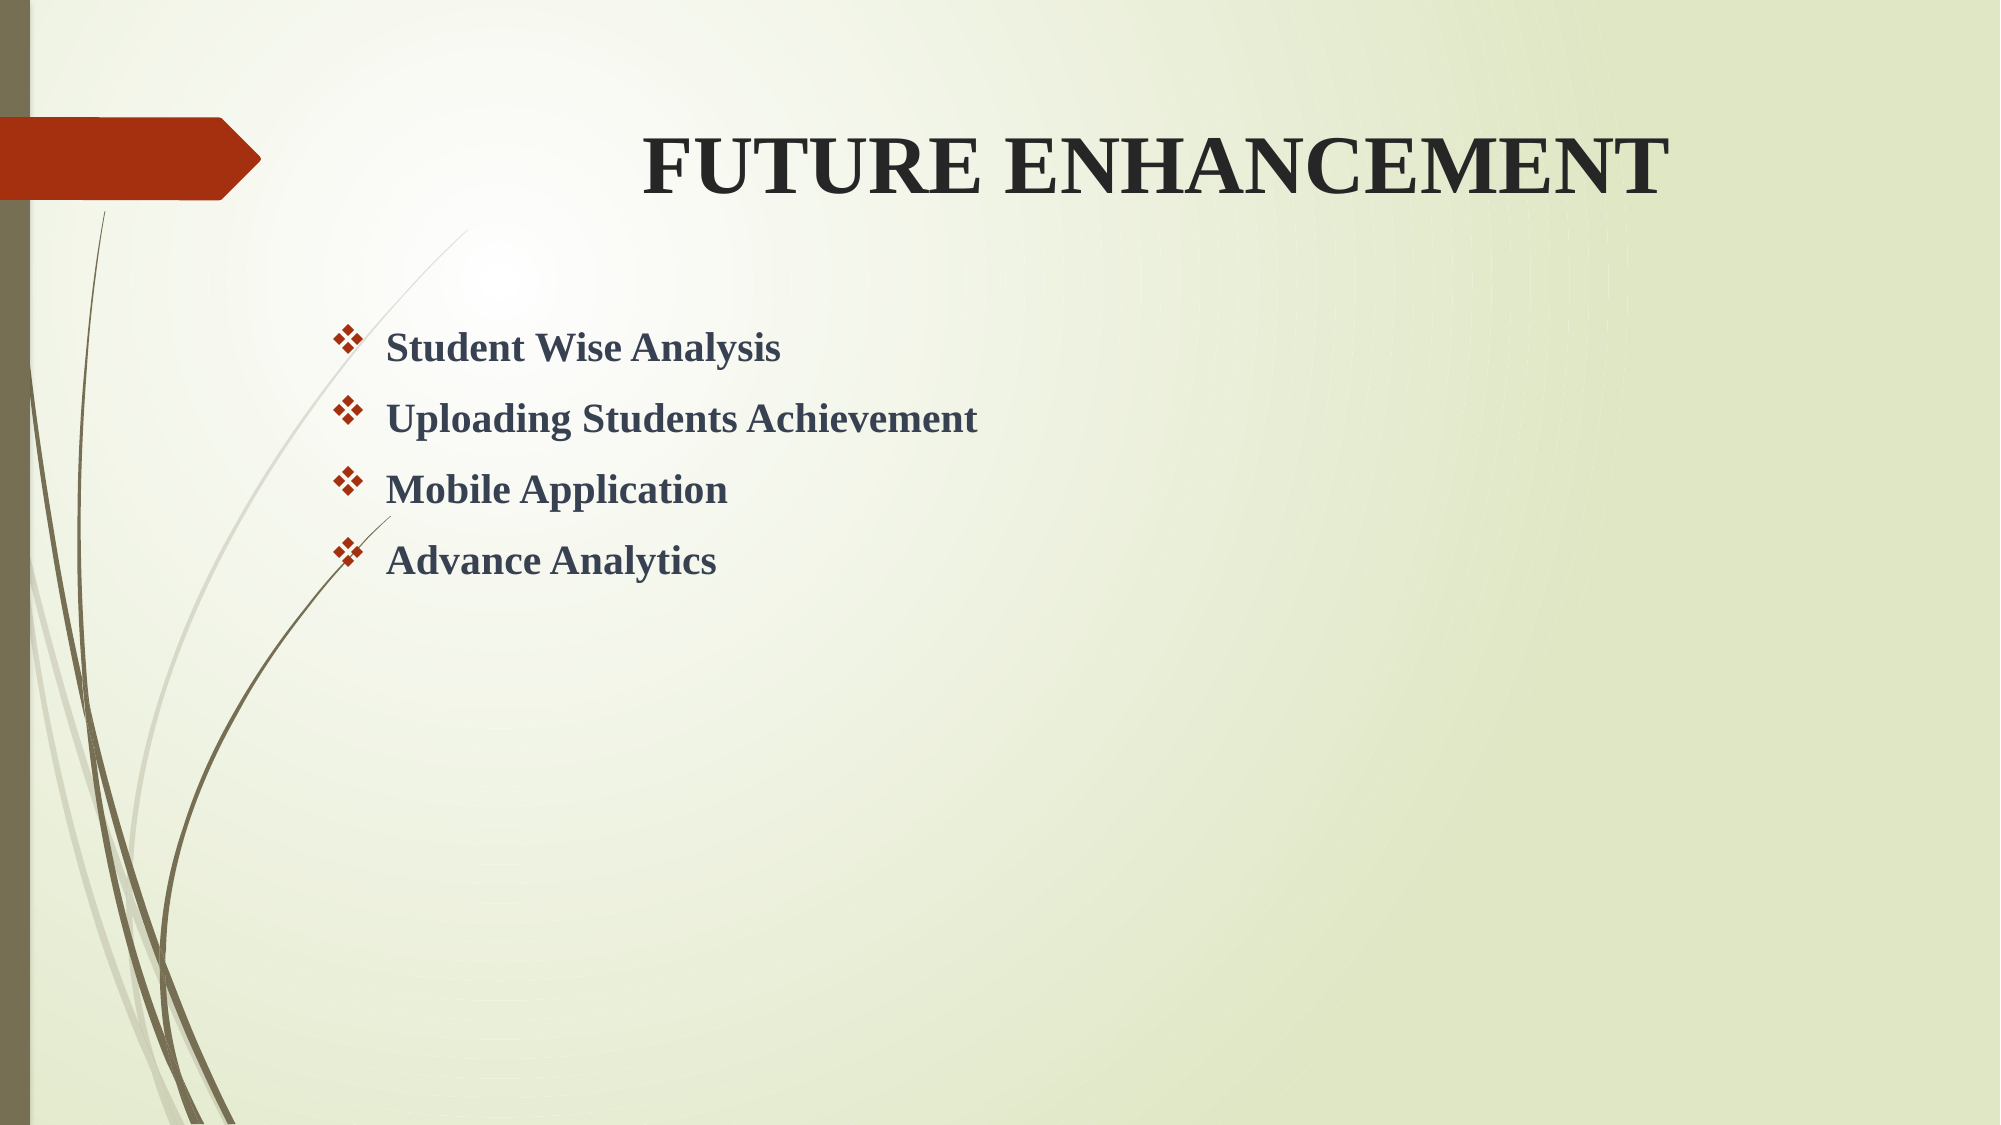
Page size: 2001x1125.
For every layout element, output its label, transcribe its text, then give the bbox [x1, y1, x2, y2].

title FUTURE ENHANCEMENT [425, 102, 1888, 313]
list Student Wise Analysis Uploading Students Achievement Mobile Application Advance Analytics [314, 312, 1777, 1125]
